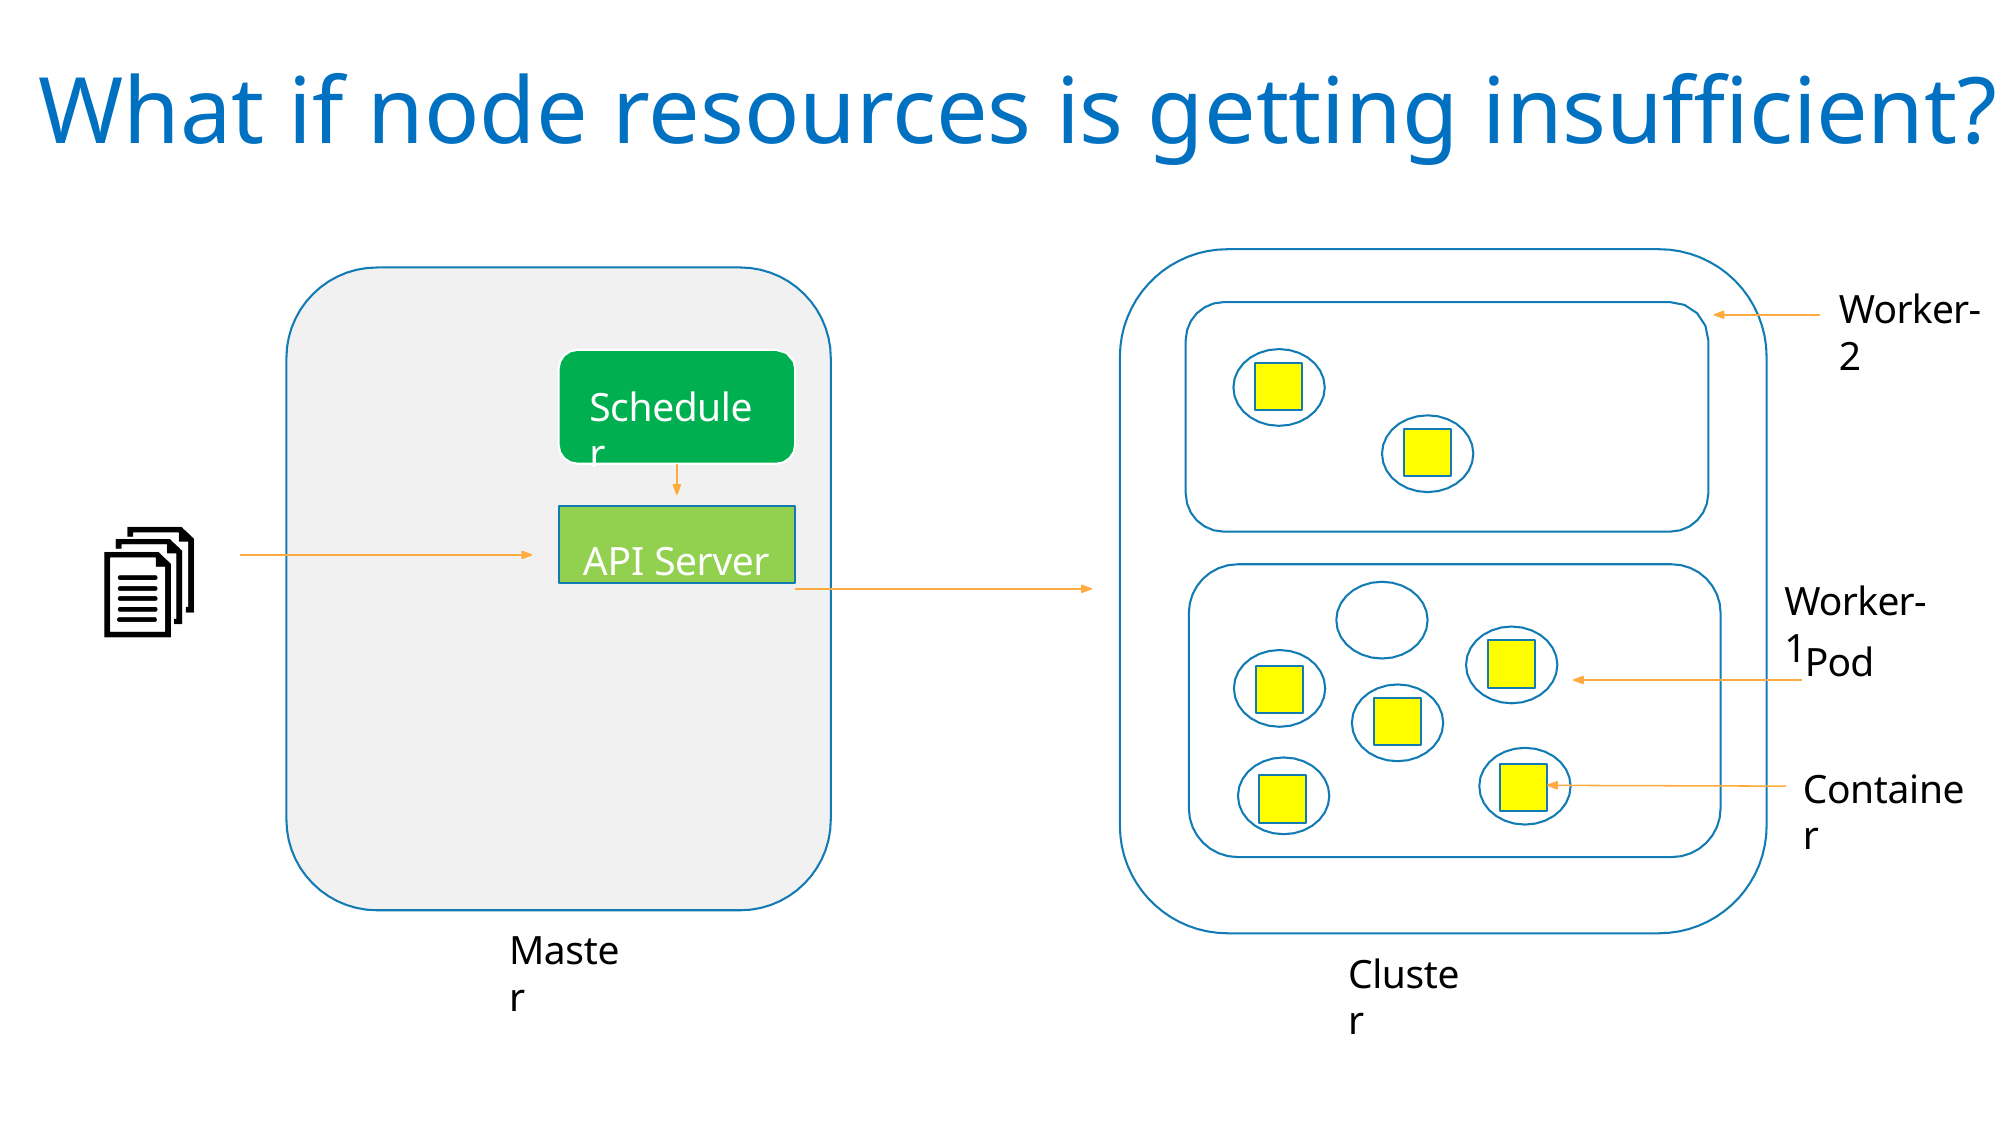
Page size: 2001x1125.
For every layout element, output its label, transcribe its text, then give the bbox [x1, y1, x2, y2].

title What if node resources is getting insufficient? [35, 0, 2000, 201]
text_box Cluster [1345, 946, 1475, 1043]
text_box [1253, 361, 1304, 412]
text_box Master [506, 923, 631, 1020]
picture [103, 526, 195, 638]
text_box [240, 463, 1093, 594]
text_box Pod Container [1803, 634, 1975, 858]
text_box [284, 594, 833, 912]
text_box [1257, 773, 1308, 825]
text_box Worker-1 [1821, 574, 1947, 671]
text_box Worker-2 [1836, 282, 2000, 379]
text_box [1118, 247, 1803, 935]
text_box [1184, 300, 1821, 763]
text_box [284, 265, 833, 463]
